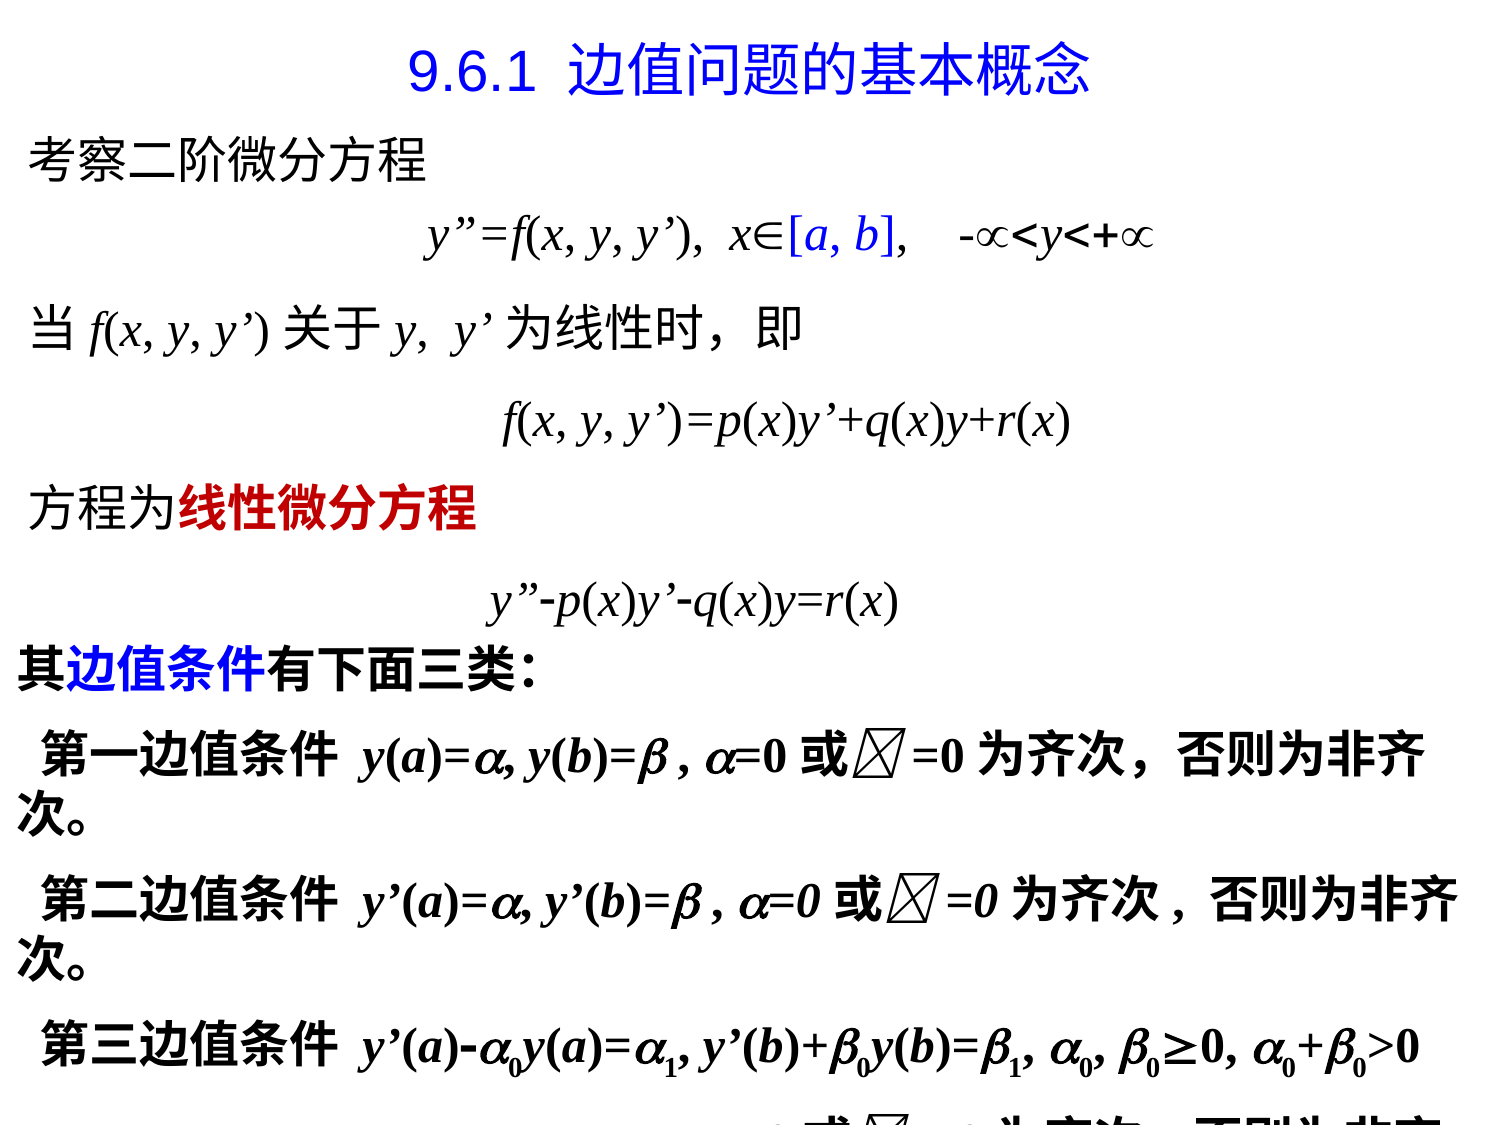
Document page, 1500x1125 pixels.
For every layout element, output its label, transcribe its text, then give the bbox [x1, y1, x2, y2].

text_box 当f(x, y, y’)关于y, y’为线性时，即 f(x, y, y’)=p(x)y’+q(x)y+r(x) 方程为线性微分方程 y”p(x)y’q(x)y=r(x) [17, 261, 1353, 631]
text_box 9.6.1 边值问题的基本概念 [224, 26, 1276, 110]
text_box 考察二阶微分方程 y”=f(x, y, y’), x[a, b], -y [17, 111, 1282, 261]
text_box 其边值条件有下面三类： 第一边值条件 y(a)=, y(b)= , =0或=0为齐次，否则为非齐次。 第二边值条件 y’(a)=, y’(b)= , =0或=0为齐次, 否则为非齐次。 第三边值条件 y’(a)0y(a)=1, y’(b)+0y(b)=1, 0, 00, 0+0>0 0=0或0=0为齐次, 否则为非齐次。 [6, 633, 1500, 1125]
